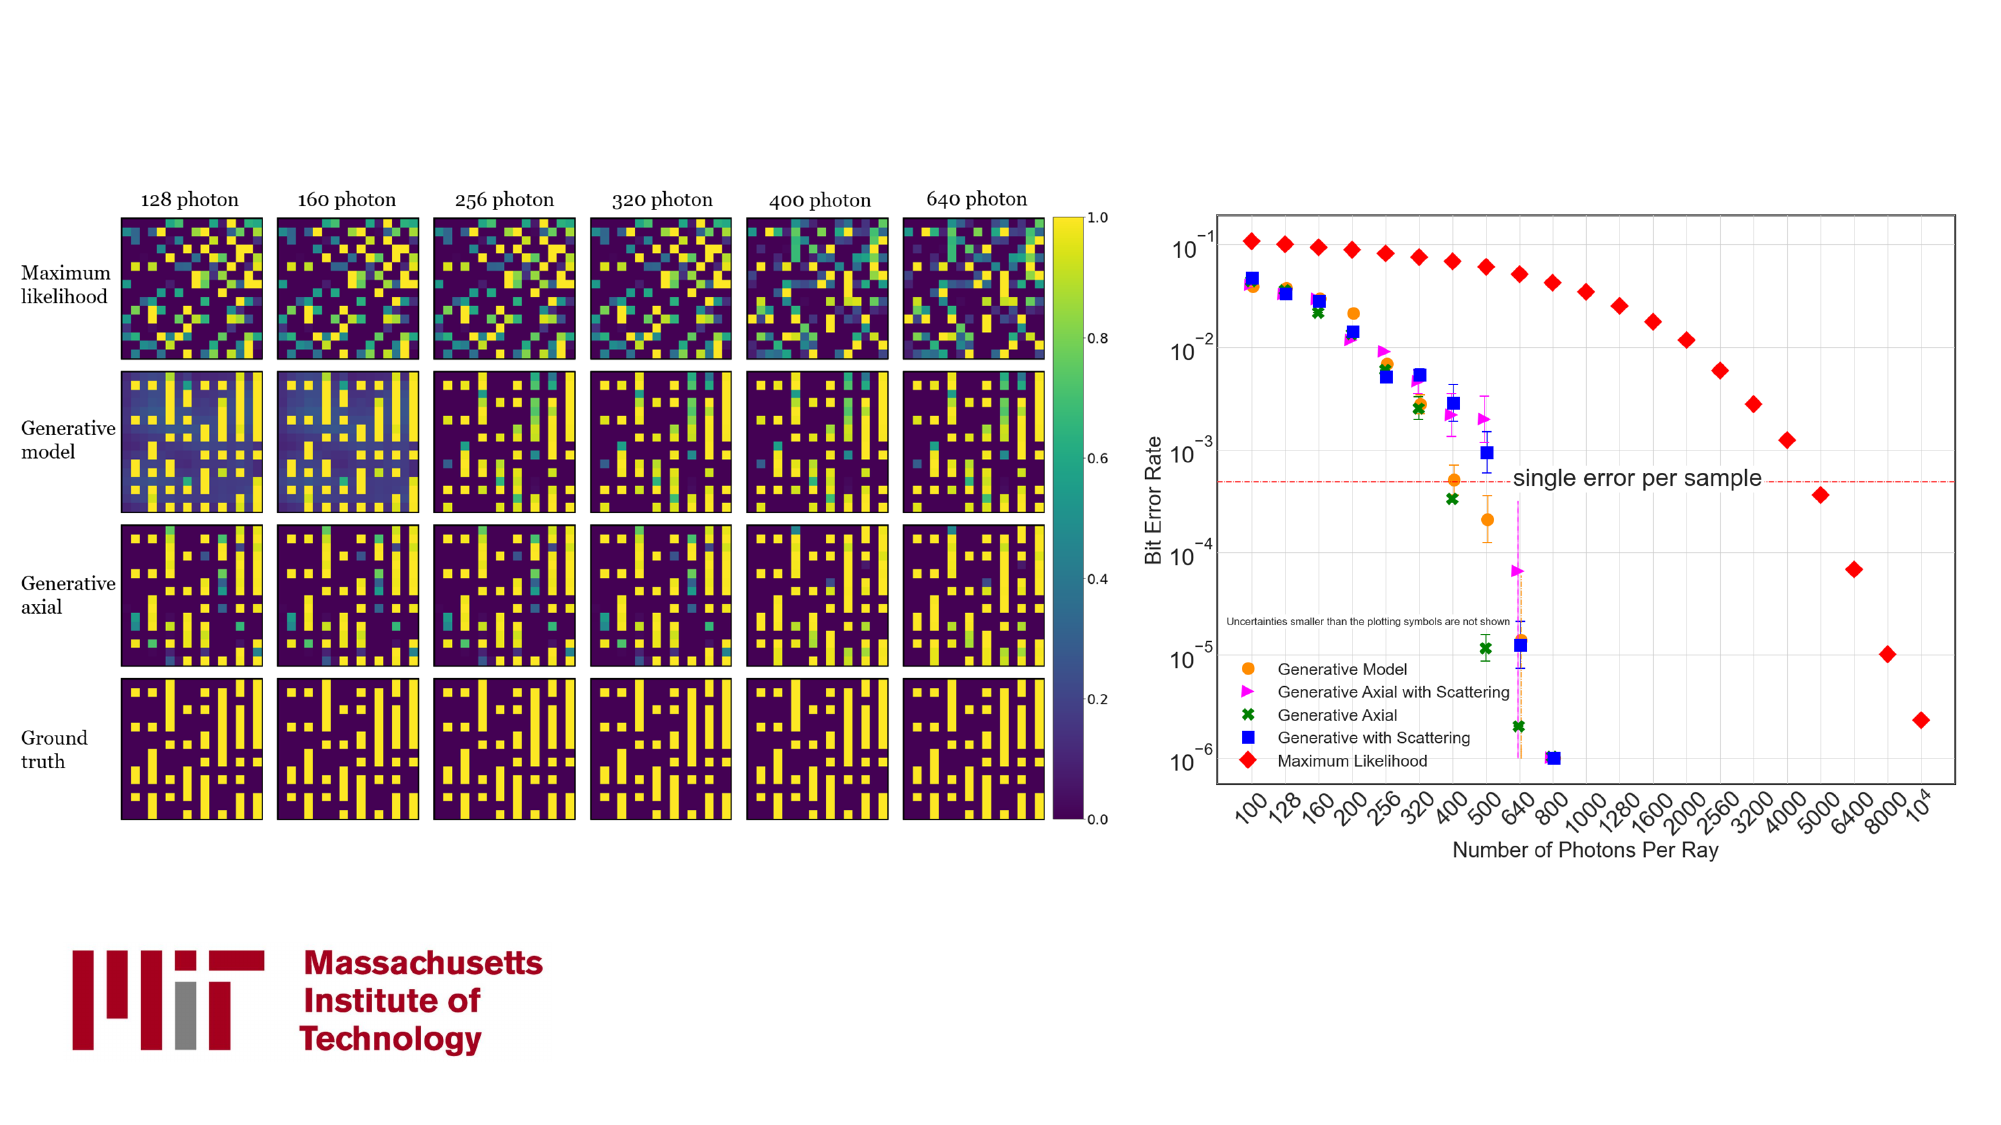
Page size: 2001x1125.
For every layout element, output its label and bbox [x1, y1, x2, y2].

picture [9, 180, 1112, 826]
picture [63, 942, 552, 1062]
picture [1141, 211, 1958, 865]
